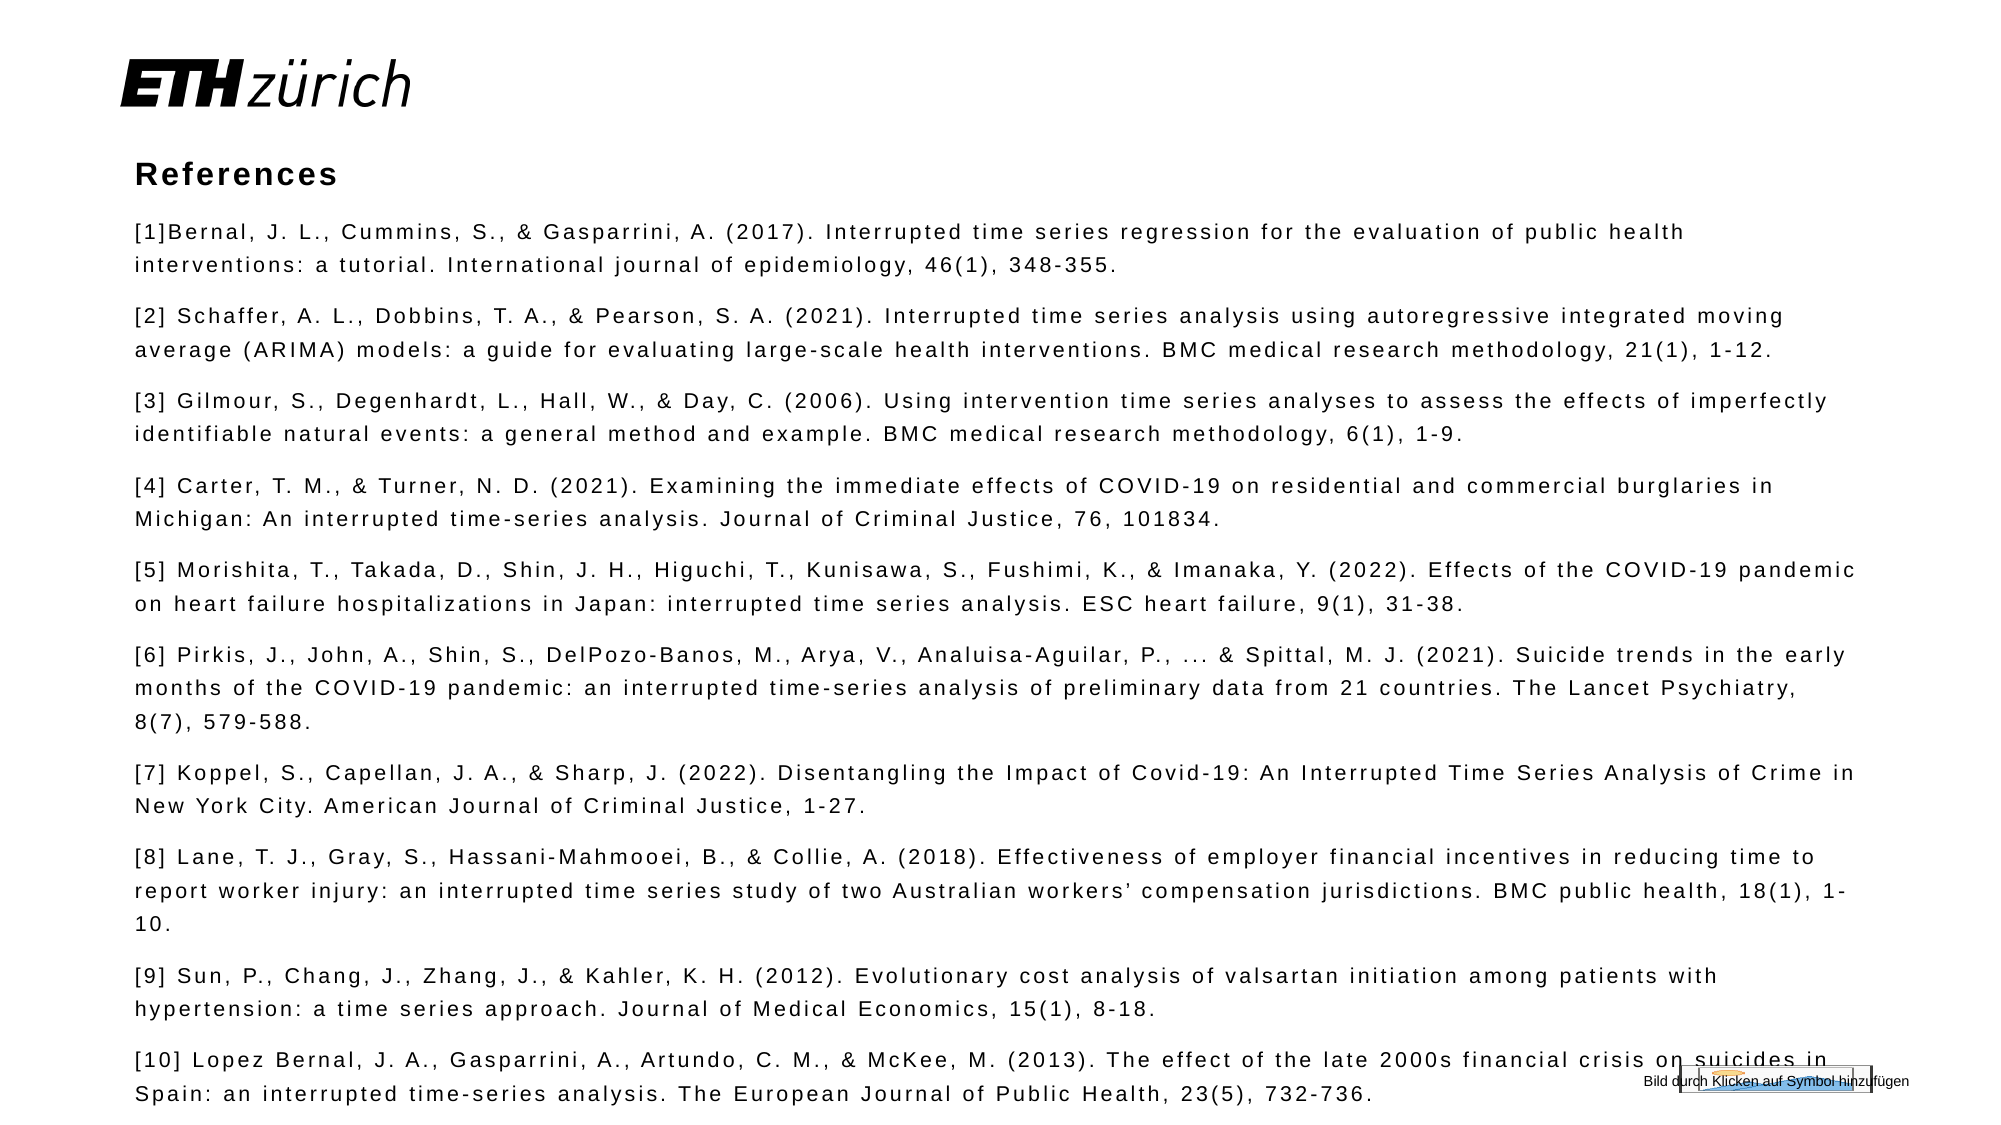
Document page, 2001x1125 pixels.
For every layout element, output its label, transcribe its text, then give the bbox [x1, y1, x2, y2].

picture [120, 59, 410, 107]
picture [1673, 1064, 1880, 1094]
list References [1]Bernal, J. L., Cummins, S., & Gasparrini, A. (2017). Interrupted time series regression for the evaluation of public health interventions: a tutorial. International journal of epidemiology, 46(1), 348-355. [2] Schaffer, A. L., Dobbins, T. A., & Pearson, S. A. (2021). Interrupted time series analysis using autoregressive integrated moving average (ARIMA) models: a guide for evaluating large-scale health interventions. BMC medical research methodology, 21(1), 1-12. [3] Gilmour, S., Degenhardt, L., Hall, W., & Day, C. (2006). Using intervention time series analyses to assess the effects of imperfectly identifiable natural events: a general method and example. BMC medical research methodology, 6(1), 1-9. [4] Carter, T. M., & Turner, N. D. (2021). Examining the immediate effects of COVID-19 on residential and commercial burglaries in Michigan: An interrupted time-series analysis. Journal of Criminal Justice, 76, 101834. [5] Morishita, T., Takada, D., Shin, J. H., Higuchi, T., Kunisawa, S., Fushimi, K., & Imanaka, Y. (2022). Effects of the COVID‐19 pandemic on heart failure hospitalizations in Japan: interrupted time series analysis. ESC heart failure, 9(1), 31-38. [6] Pirkis, J., John, A., Shin, S., DelPozo-Banos, M., Arya, V., Analuisa-Aguilar, P., ... & Spittal, M. J. (2021). Suicide trends in the early months of the COVID-19 pandemic: an interrupted time-series analysis of preliminary data from 21 countries. The Lancet Psychiatry, 8(7), 579-588. [7] Koppel, S., Capellan, J. A., & Sharp, J. (2022). Disentangling the Impact of Covid-19: An Interrupted Time Series Analysis of Crime in New York City. American Journal of Criminal Justice, 1-27. [8] Lane, T. J., Gray, S., Hassani-Mahmooei, B., & Collie, A. (2018). Effectiveness of employer financial incentives in reducing time to report worker injury: an interrupted time series study of two Australian workers’ compensation jurisdictions. BMC public health, 18(1), 1-10. [9] Sun, P., Chang, J., Zhang, J., & Kahler, K. H. (2012). Evolutionary cost analysis of valsartan initiation among patients with hypertension: a time series approach. Journal of Medical Economics, 15(1), 8-18. [10] Lopez Bernal, J. A., Gasparrini, A., Artundo, C. M., & McKee, M. (2013). The effect of the late 2000s financial crisis on suicides in Spain: an interrupted time-series analysis. The European Journal of Public Health, 23(5), 732-736. [120, 134, 1880, 1125]
